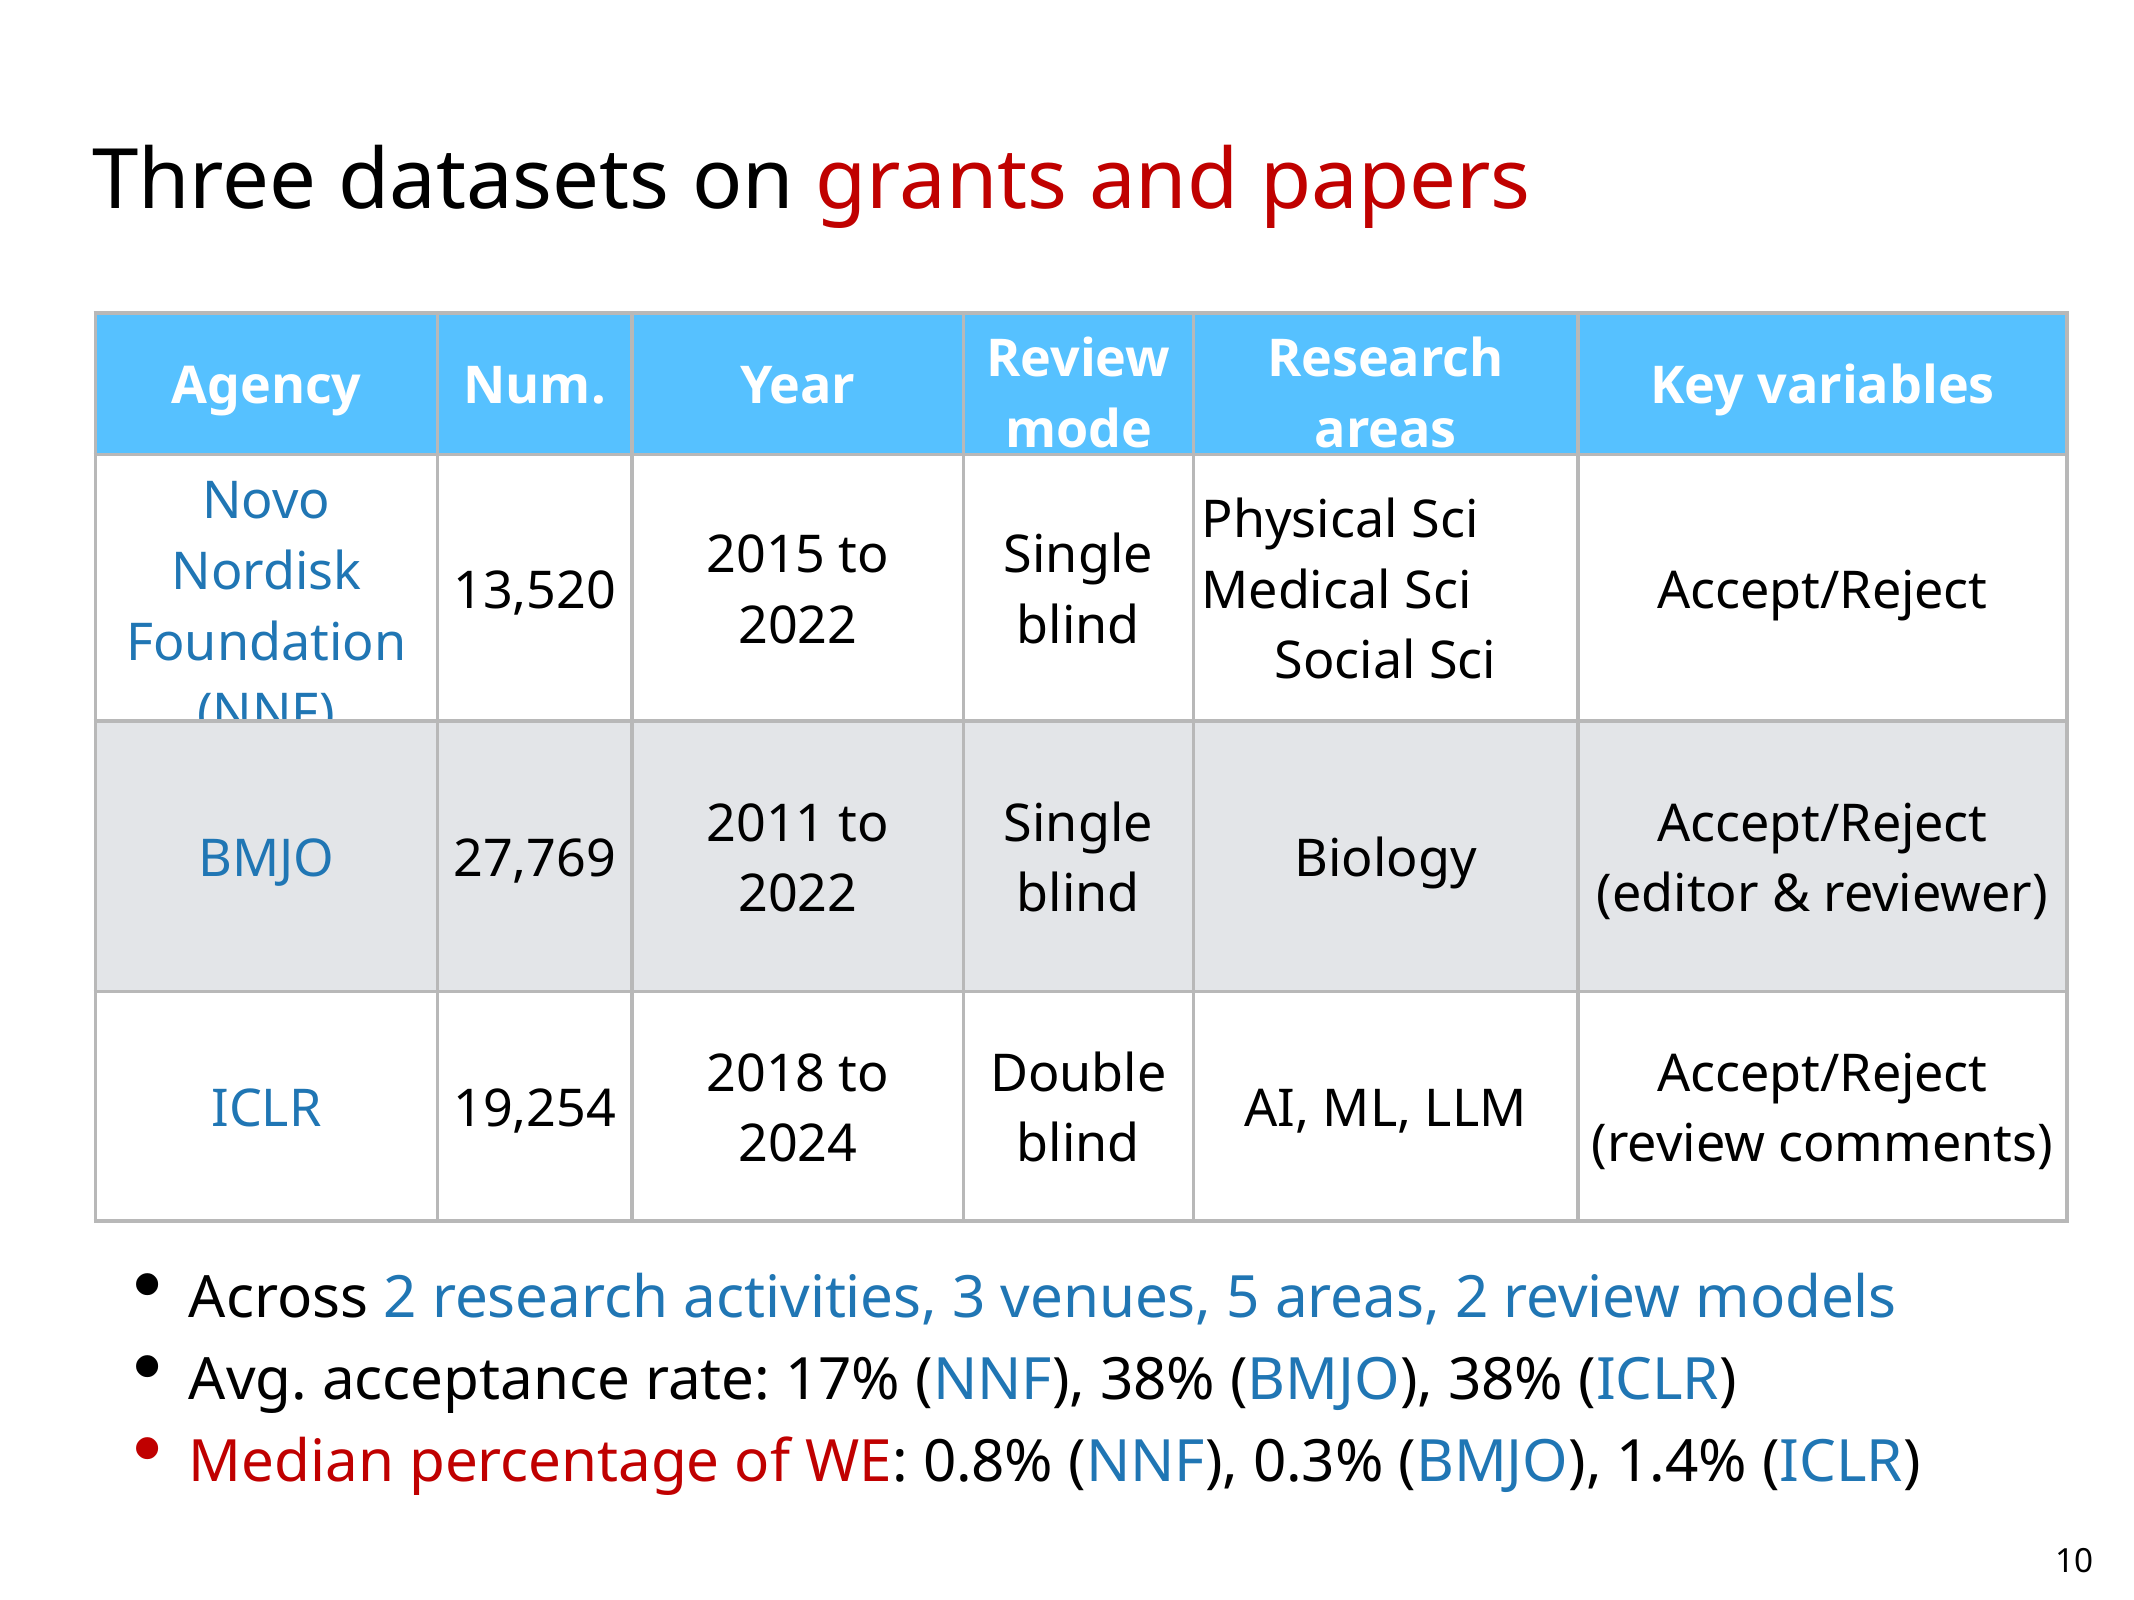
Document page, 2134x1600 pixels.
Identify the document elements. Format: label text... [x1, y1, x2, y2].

table_cell Novo Nordisk Foundation (NNF) [97, 456, 436, 719]
text_box Three datasets on grants and papers [83, 116, 2083, 234]
table_cell Accept/Reject (editor & reviewer) [1580, 723, 2065, 990]
table_cell 19,254 [439, 993, 630, 1219]
table_cell 2015 to 2022 [634, 456, 962, 719]
table_header Year [634, 315, 962, 453]
table_cell ICLR [97, 993, 436, 1219]
table_cell Biology [1195, 723, 1576, 990]
table_header Review mode [965, 315, 1192, 453]
table_header Research areas [1195, 315, 1576, 453]
table_header Agency [97, 315, 436, 453]
table_cell 2011 to 2022 [634, 723, 962, 990]
slide_number 10 [2046, 1531, 2103, 1585]
table_cell Accept/Reject [1580, 456, 2065, 719]
table_cell Single blind [965, 456, 1192, 719]
text_box Across 2 research activities, 3 venues, 5 areas, 2 review models Avg. acceptance rate: 17% (NNF), 38% (BMJO), 38% (ICLR) Median percentage of WE: 0.8% (NNF), 0.3% (BMJO), 1.4% (ICLR) [125, 1239, 2008, 1502]
table_cell 27,769 [439, 723, 630, 990]
table_cell Single blind [965, 723, 1192, 990]
table_cell Accept/Reject (review comments) [1580, 993, 2065, 1219]
table_cell Physical Sci Medical Sci Social Sci [1195, 456, 1576, 719]
table_cell BMJO [97, 723, 436, 990]
table_header Num. [439, 315, 630, 453]
table_cell AI, ML, LLM [1195, 993, 1576, 1219]
table_cell Double blind [965, 993, 1192, 1219]
table_header Key variables [1580, 315, 2065, 453]
table_cell 2018 to 2024 [634, 993, 962, 1219]
table_cell 13,520 [439, 456, 630, 719]
